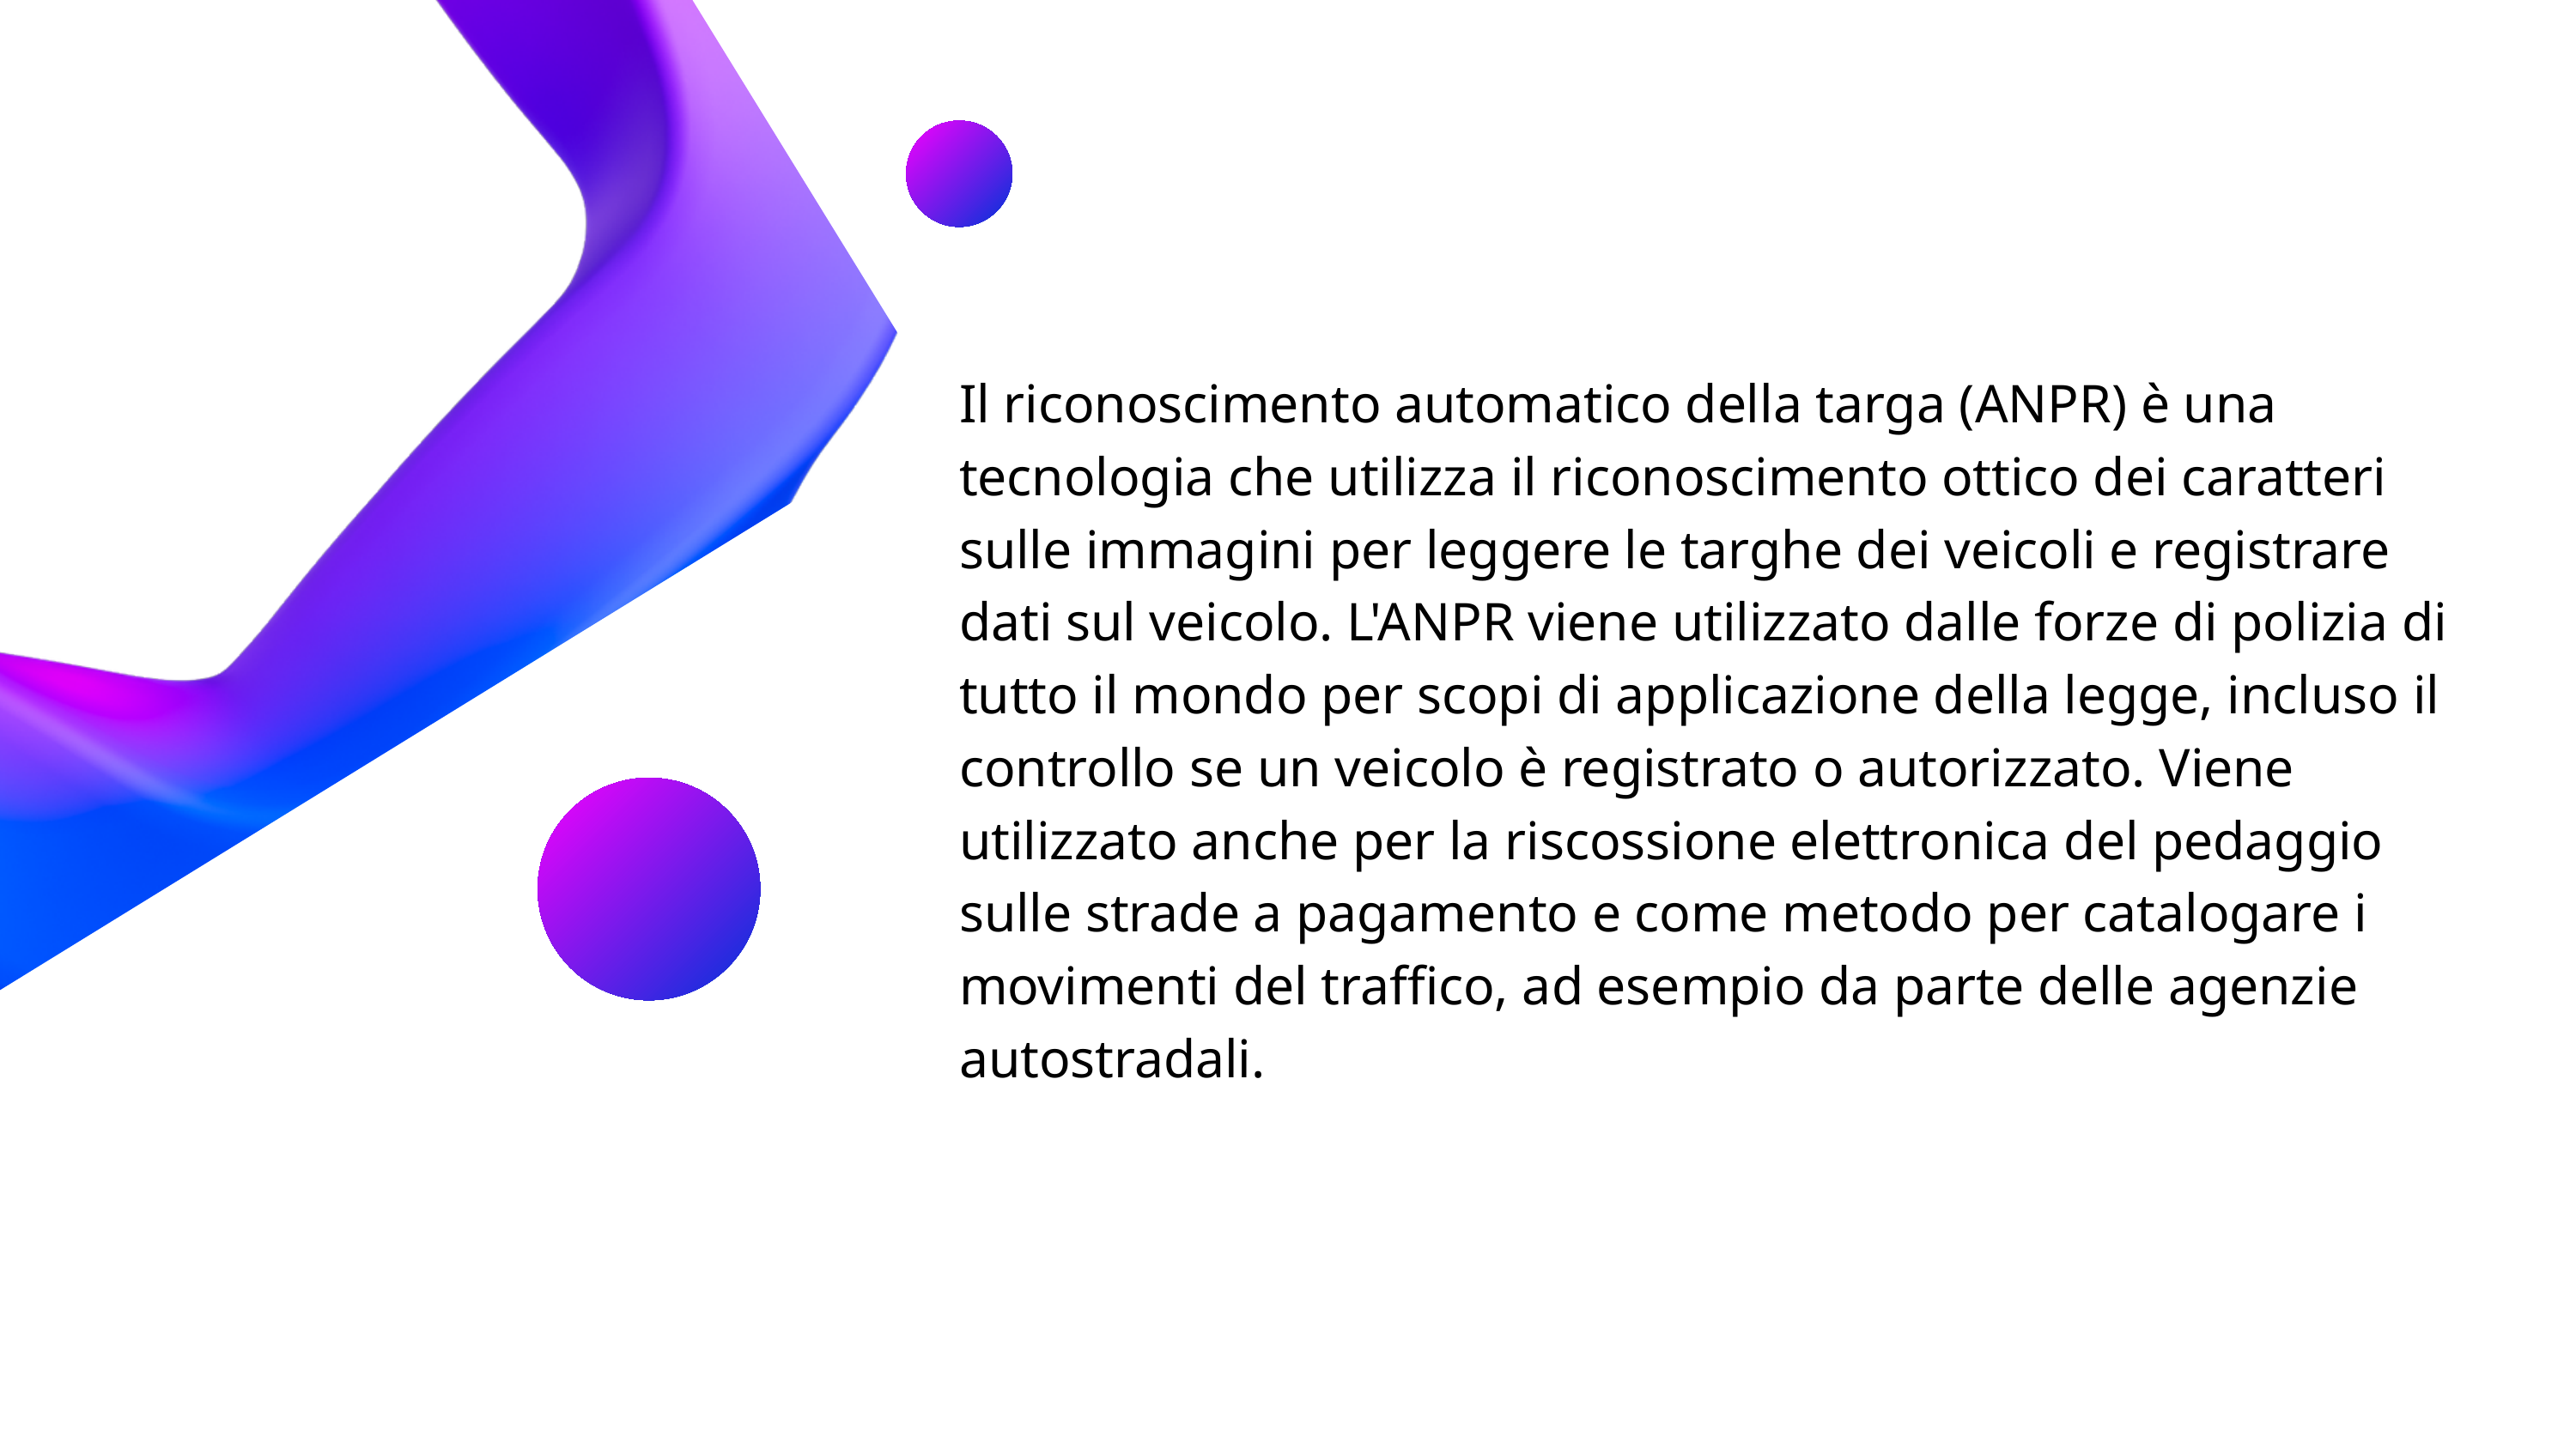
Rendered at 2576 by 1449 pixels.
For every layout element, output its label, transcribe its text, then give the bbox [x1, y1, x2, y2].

text_box [0, 0, 945, 991]
text_box Il riconoscimento automatico della targa (ANPR) è una tecnologia che utilizza il riconoscimento ottico dei caratteri sulle immagini per leggere le targhe dei veicoli e registrare dati sul veicolo. L'ANPR viene utilizzato dalle forze di polizia di tutto il mondo per scopi di applicazione della legge, incluso il controllo se un veicolo è registrato o autorizzato. Viene utilizzato anche per la riscossione elettronica del pedaggio sulle strade a pagamento e come metodo per catalogare i movimenti del traffico, ad esempio da parte delle agenzie autostradali. [959, 361, 2476, 1088]
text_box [538, 777, 761, 1001]
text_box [906, 120, 1013, 227]
